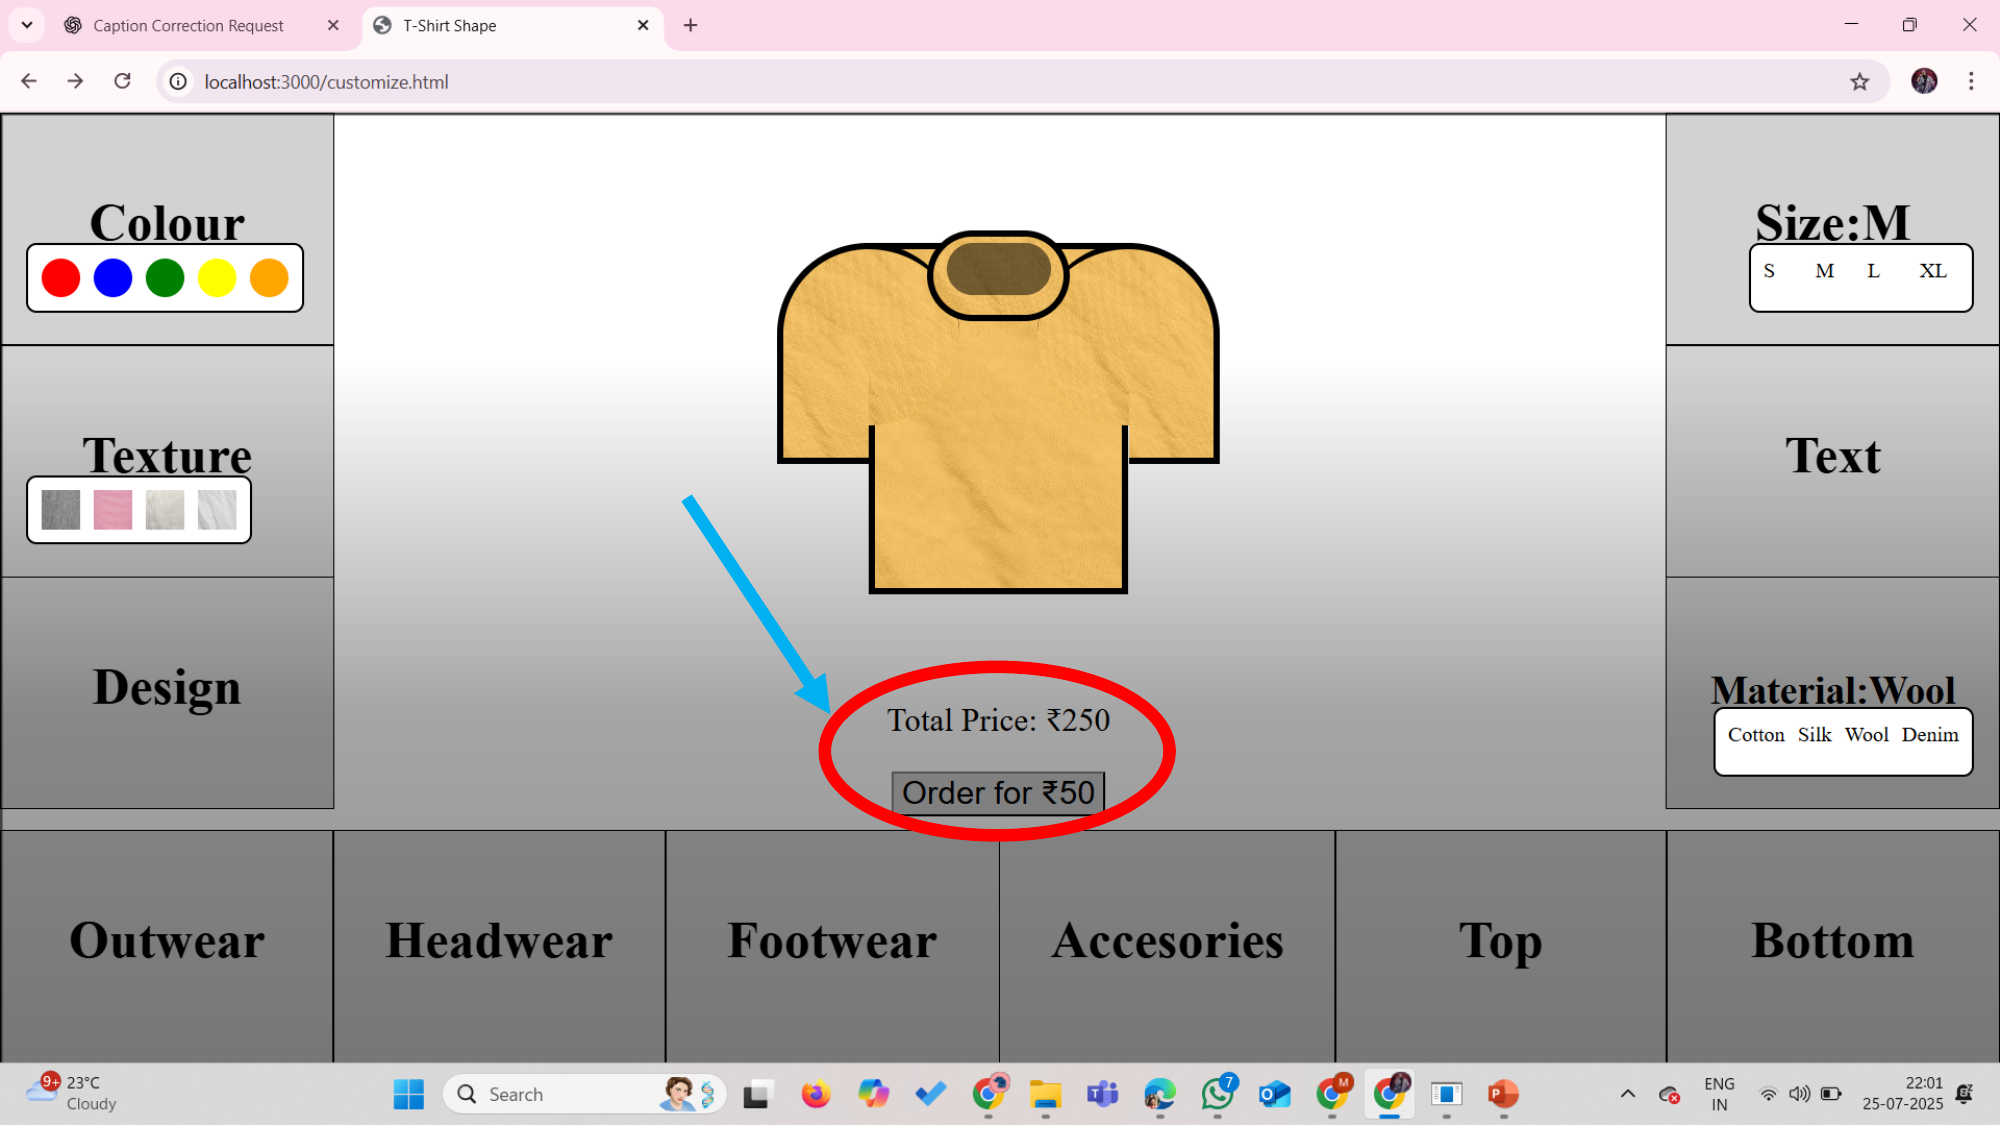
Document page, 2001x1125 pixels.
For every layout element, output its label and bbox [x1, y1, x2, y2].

picture [0, 0, 2000, 1125]
text_box [686, 497, 831, 715]
